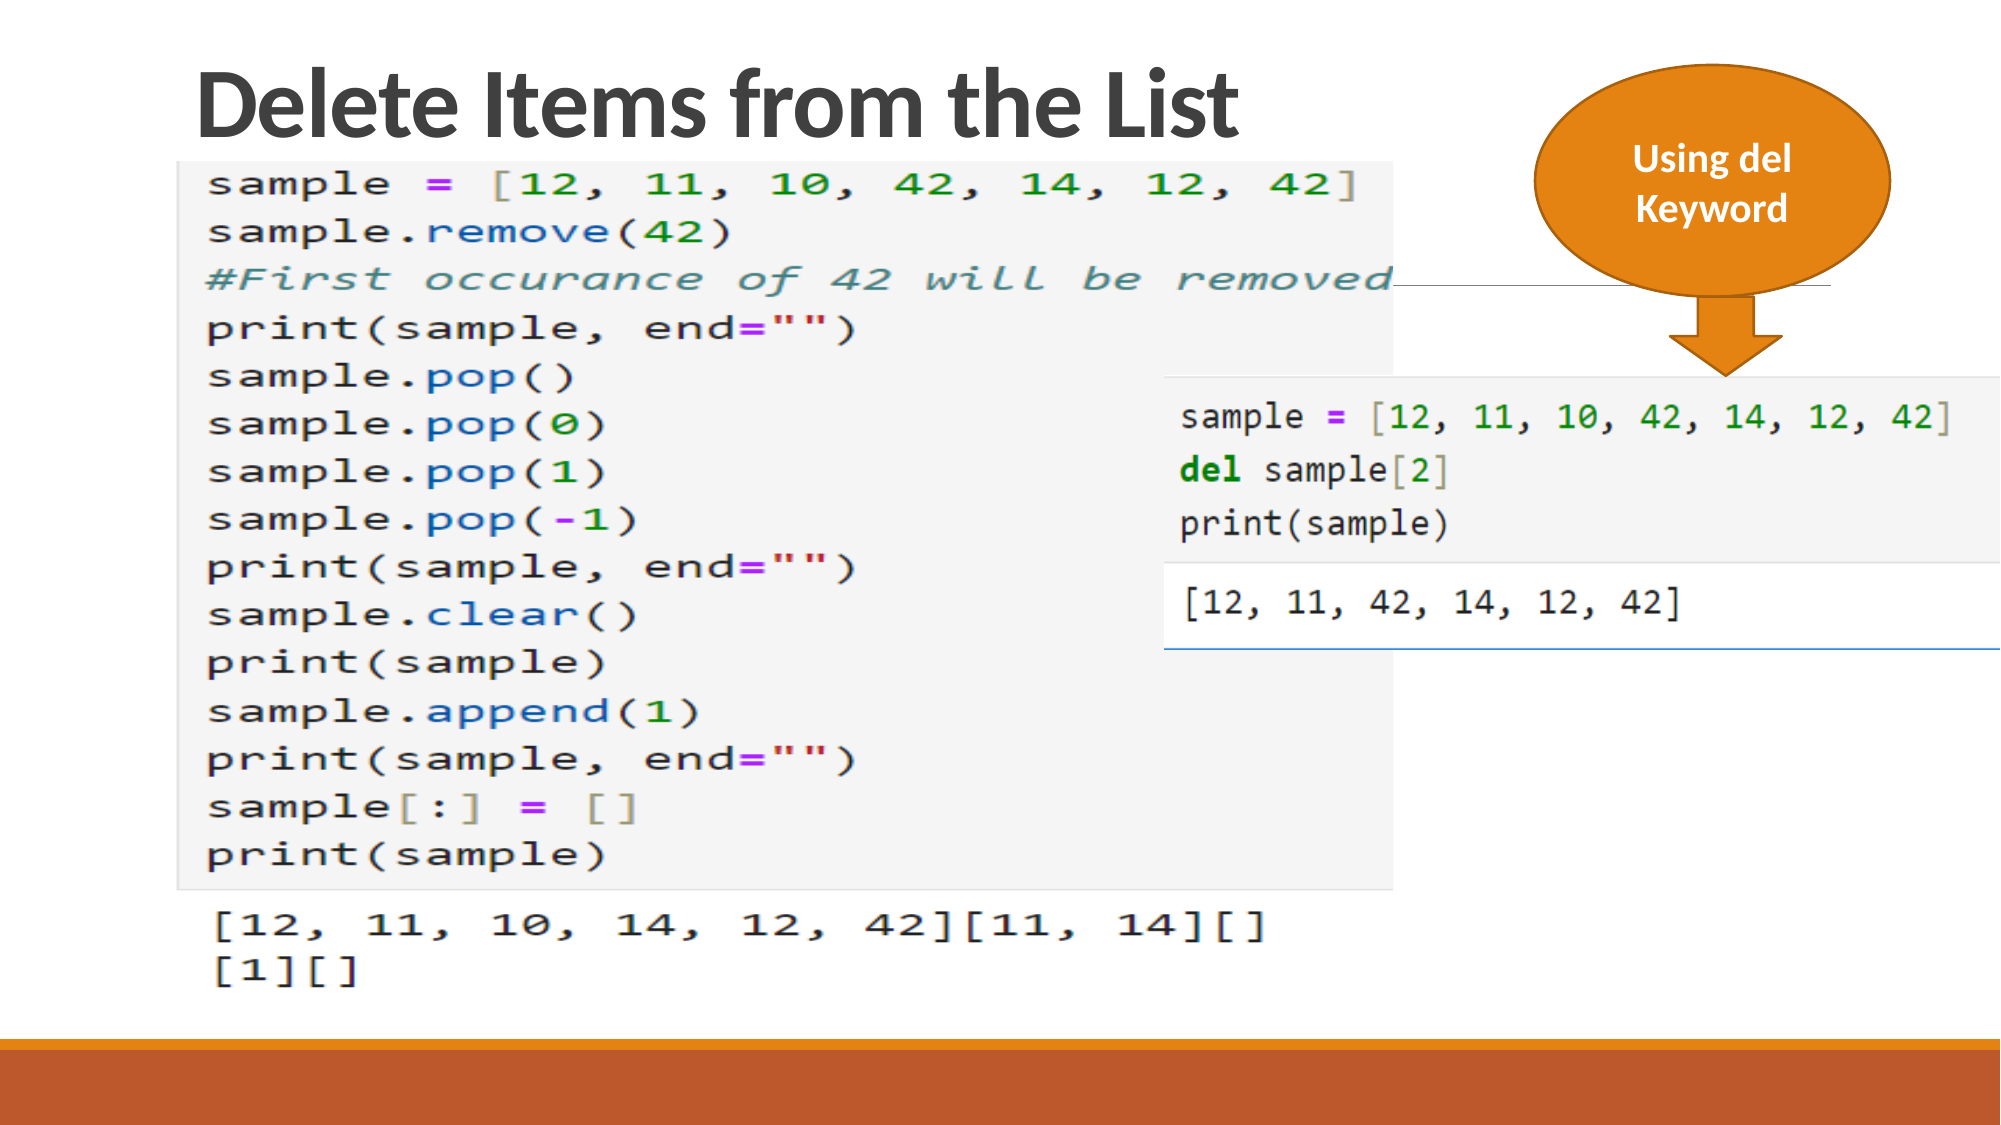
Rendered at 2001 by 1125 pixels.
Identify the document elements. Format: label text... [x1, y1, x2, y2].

text_box [1668, 295, 1783, 372]
title Delete Items from the List [180, 47, 1830, 165]
picture [167, 161, 2000, 1008]
text_box Using del Keyword [1533, 63, 1892, 298]
